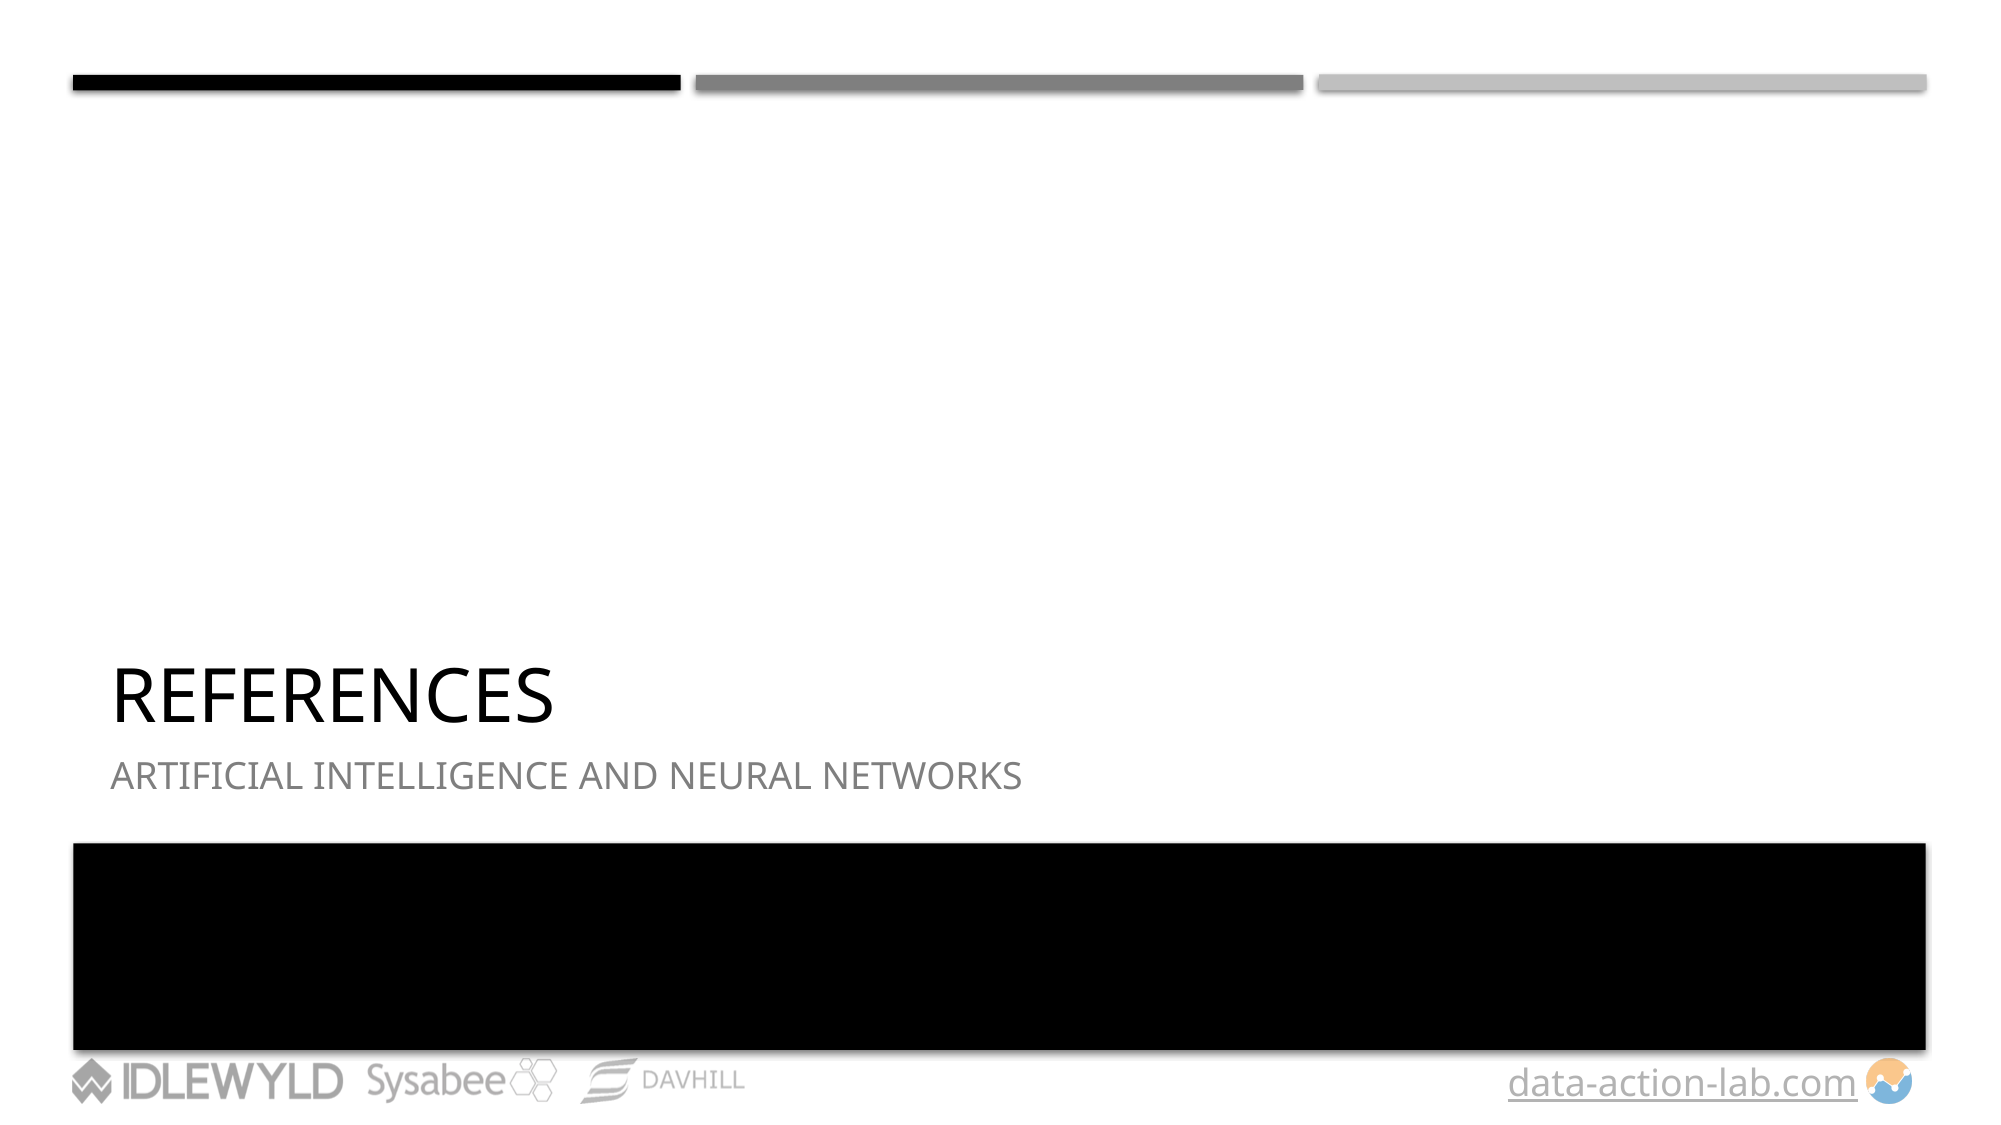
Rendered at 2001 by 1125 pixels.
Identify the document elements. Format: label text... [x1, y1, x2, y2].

picture [72, 1058, 745, 1104]
title REFERENCES [95, 499, 1905, 744]
list ARTIFICIAL INTELLIGENCE AND NEURAL NETWORKS [95, 744, 1905, 844]
